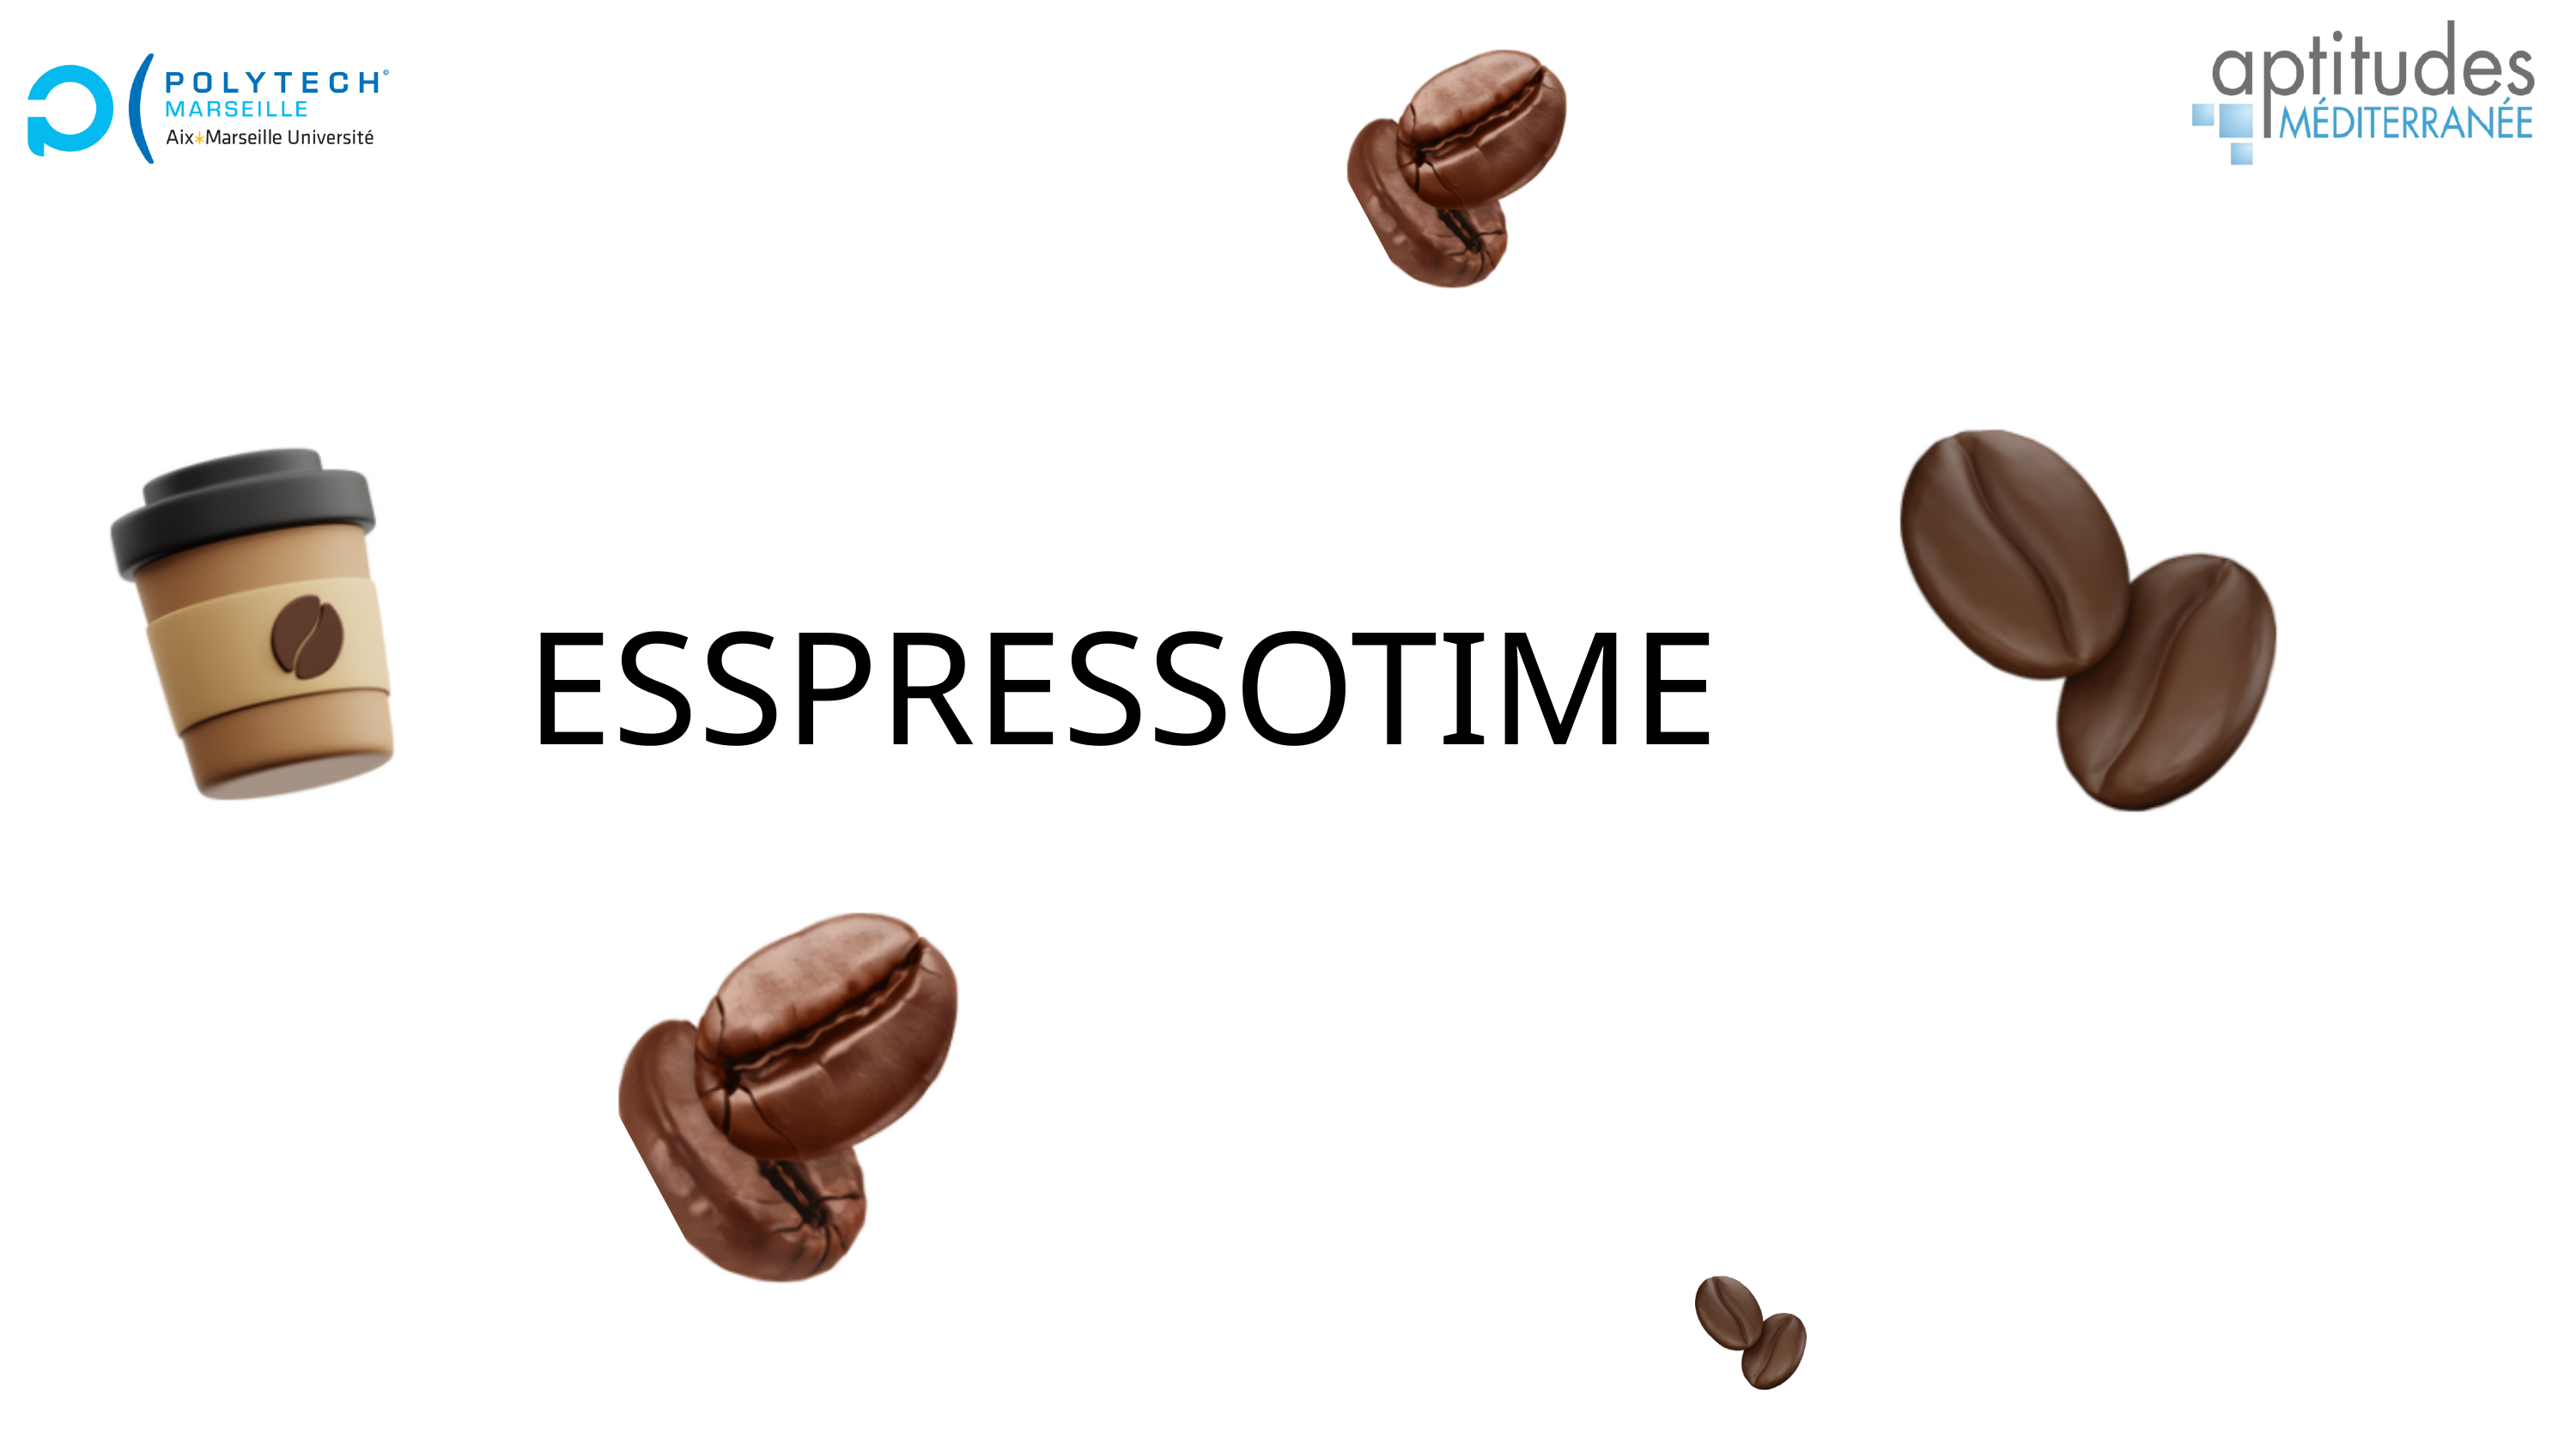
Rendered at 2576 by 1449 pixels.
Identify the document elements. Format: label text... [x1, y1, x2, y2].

text_box [566, 836, 1072, 1334]
text_box [66, 411, 458, 837]
text_box [2172, 0, 2553, 190]
text_box [1674, 1262, 1816, 1405]
text_box ESSPRESSOTIME [526, 615, 1878, 776]
text_box [1313, 0, 1640, 321]
text_box [0, 26, 416, 190]
text_box [1829, 384, 2310, 864]
